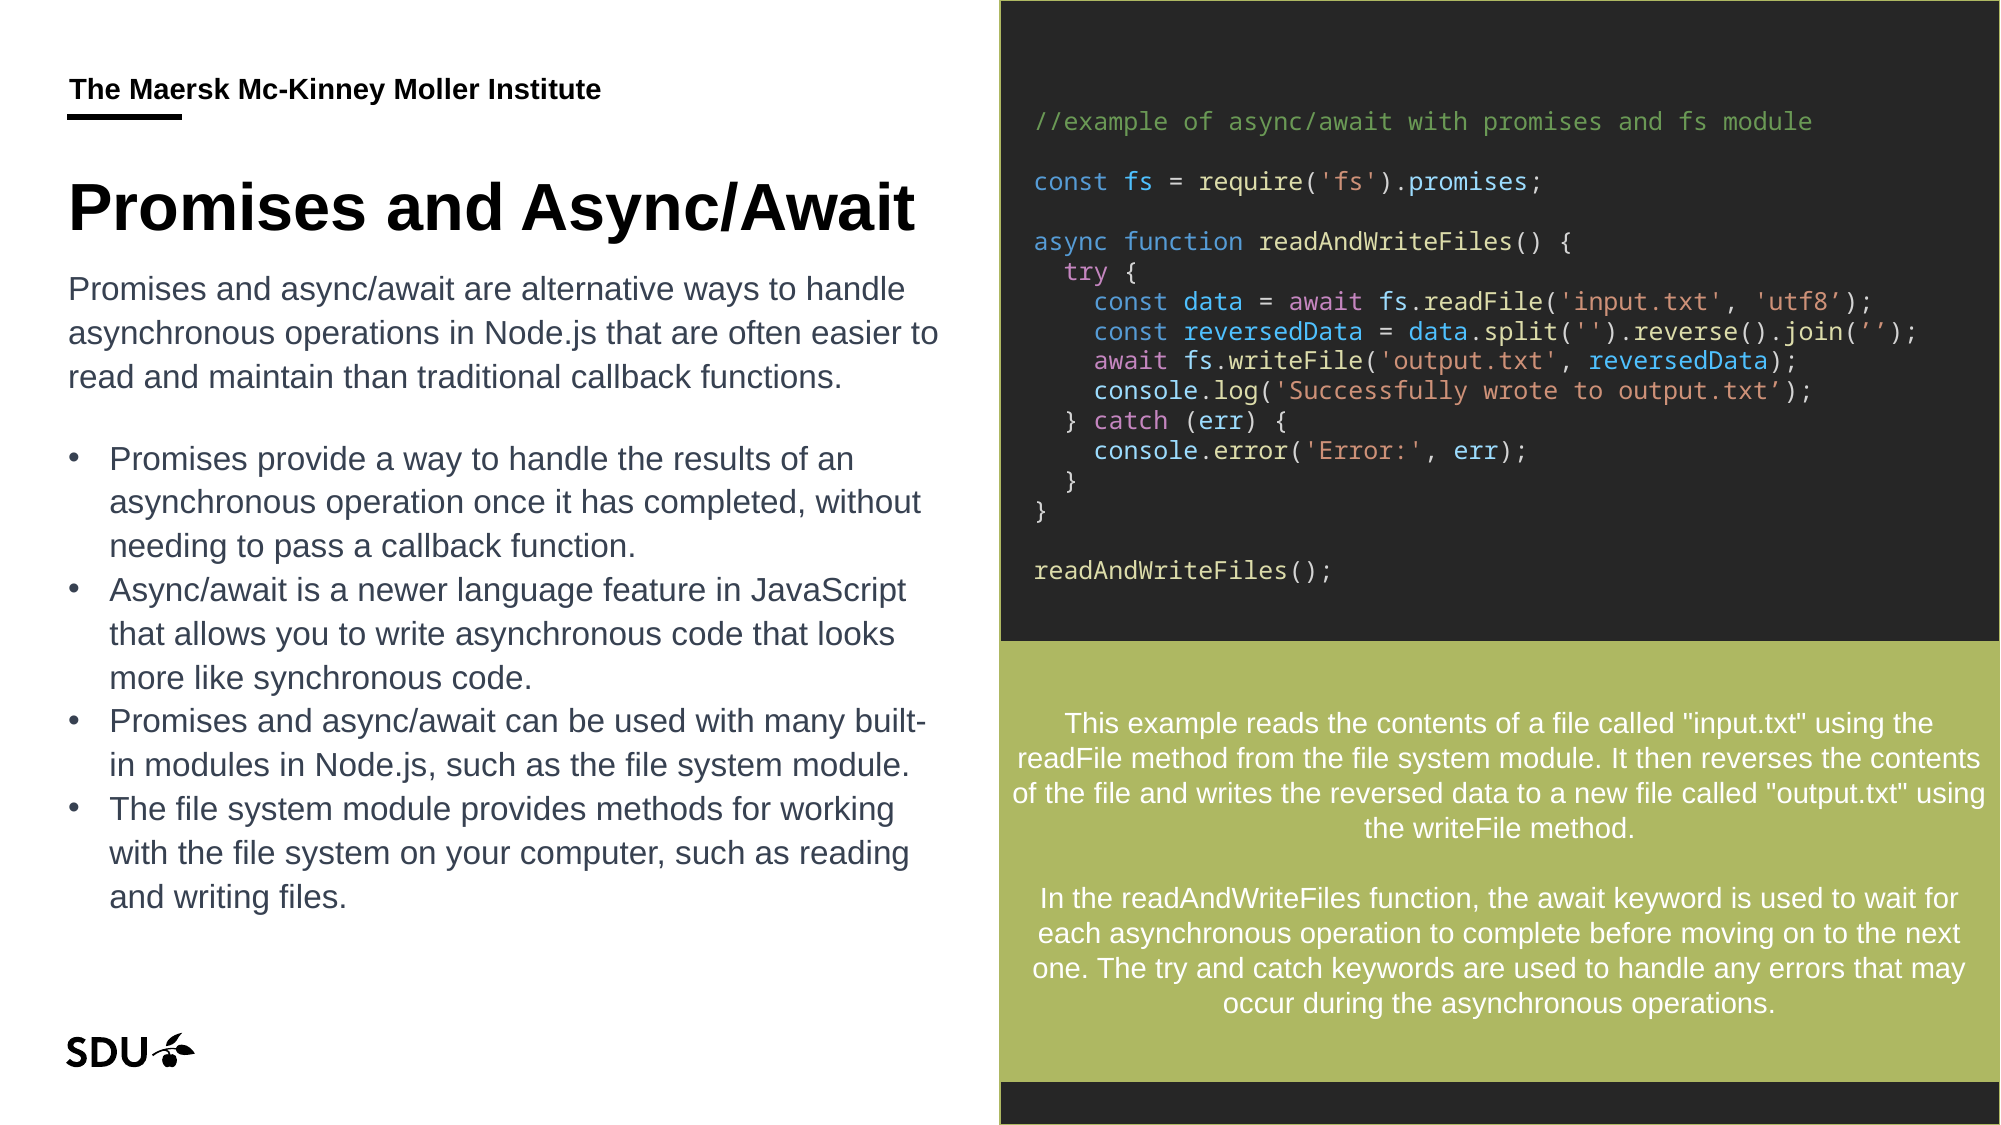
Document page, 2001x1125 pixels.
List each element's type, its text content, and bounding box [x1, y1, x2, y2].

text_box Promises and async/await are alternative ways to handle asynchronous operations in Node.js that are often easier to read and maintain than traditional callback functions. [68, 263, 945, 432]
text_box This example reads the contents of a file called "input.txt" using the readFile method from the file system module. It then reverses the contents of the file and writes the reversed data to a new file called "output.txt" using the writeFile method. In the readAndWriteFiles function, the await keyword is used to wait for each asynchronous operation to complete before moving on to the next one. The try and catch keywords are used to handle any errors that may occur during the asynchronous operations. [999, 641, 2000, 1082]
text_box [999, 1082, 2000, 1125]
list Promises provide a way to handle the results of an asynchronous operation once it has completed, without needing to pass a callback function. Async/await is a newer language feature in JavaScript that allows you to write asynchronous code that looks more like synchronous code. Promises and async/await can be used with many built-in modules in Node.js, such as the file system module. The file system module provides methods for working with the file system on your computer, such as reading and writing files. [68, 432, 945, 1027]
title Promises and Async/Await [68, 163, 968, 276]
text_box [999, 0, 2000, 641]
text_box //example of async/await with promises and fs module const fs = require('fs').promises; async function readAndWriteFiles() { try { const data = await fs.readFile('input.txt', 'utf8’); const reversedData = data.split('').reverse().join(’’); await fs.writeFile('output.txt', reversedData); console.log('Successfully wrote to output.txt’); } catch (err) { console.error('Error:', err); } } readAndWriteFiles(); [1018, 98, 1971, 592]
